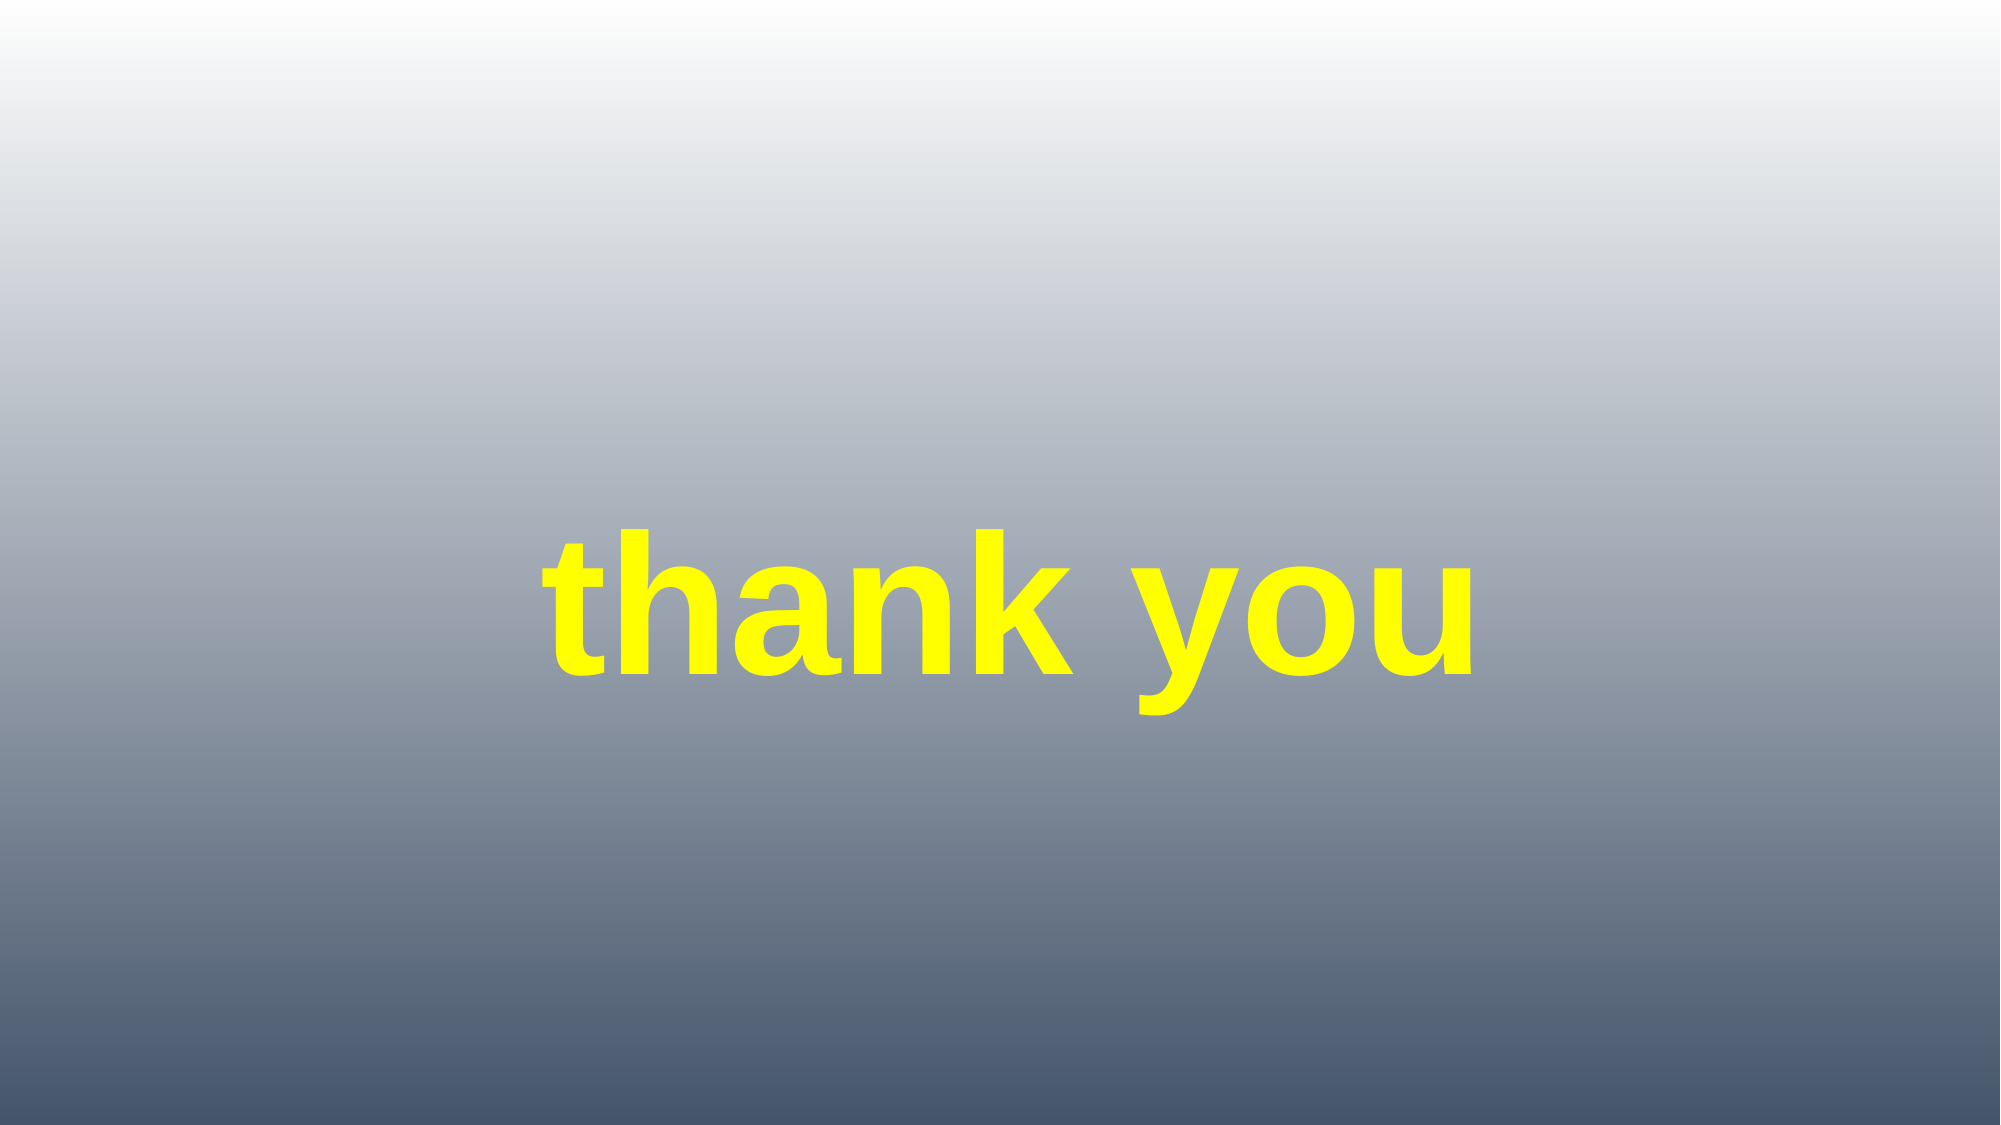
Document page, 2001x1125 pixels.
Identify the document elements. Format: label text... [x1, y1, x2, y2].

text_box thank you [526, 467, 1501, 723]
list [137, 90, 1863, 1003]
